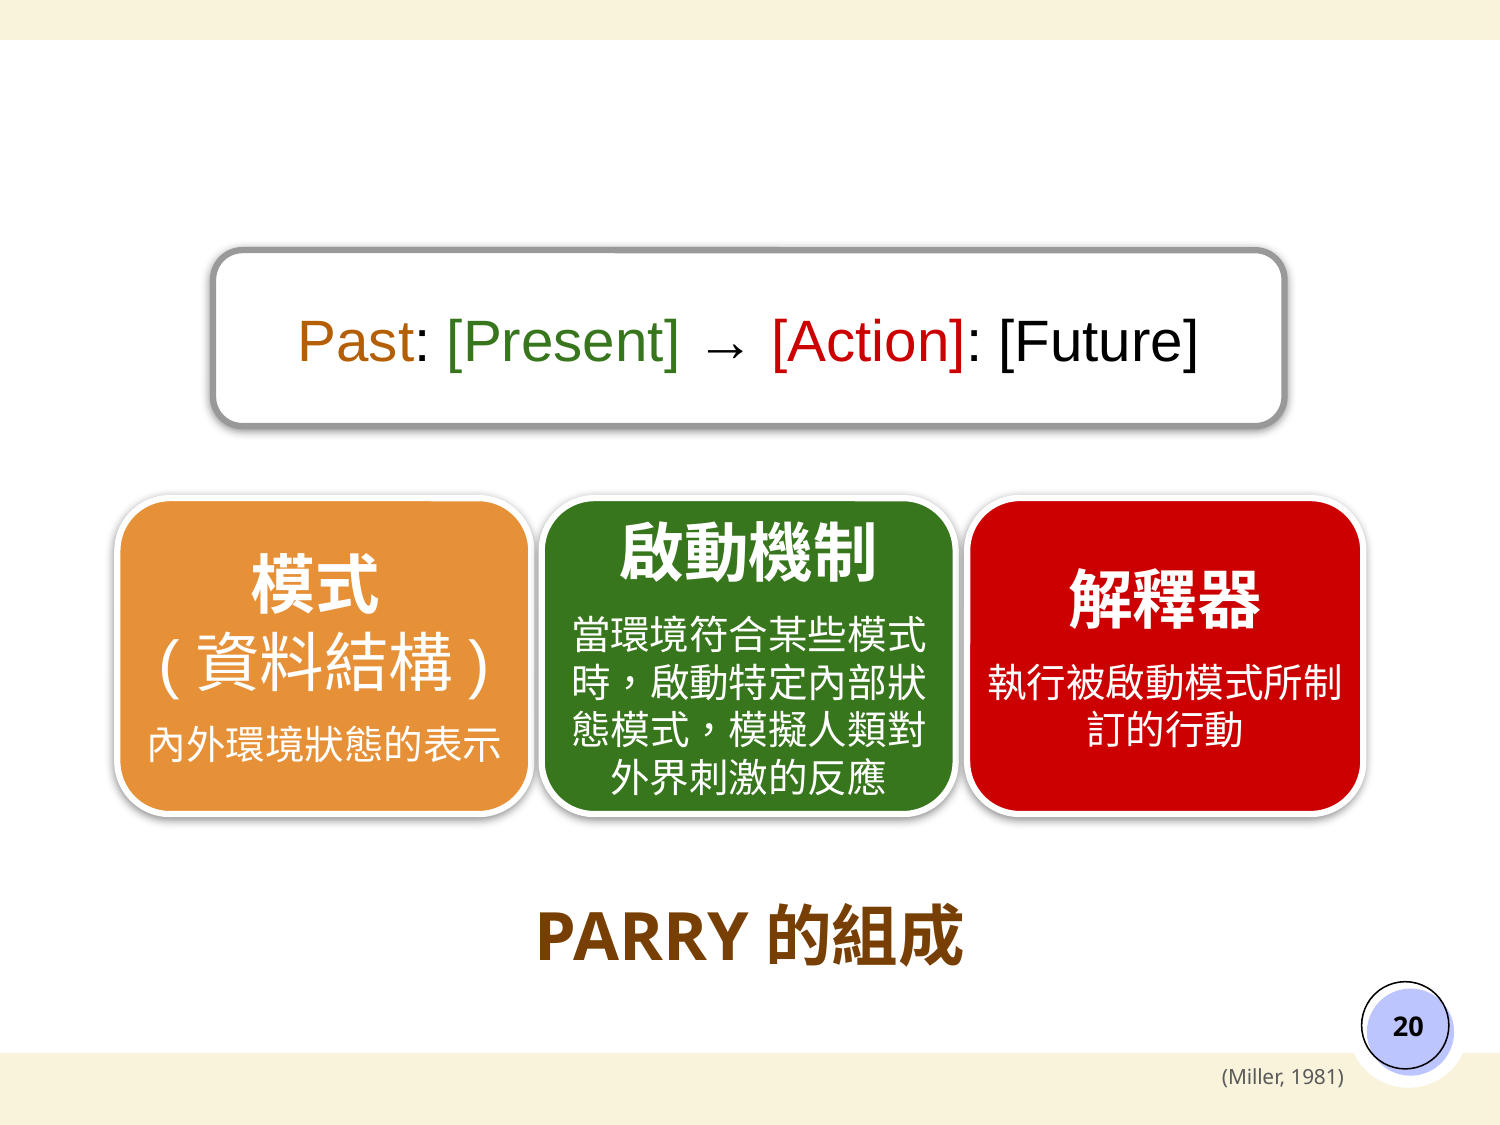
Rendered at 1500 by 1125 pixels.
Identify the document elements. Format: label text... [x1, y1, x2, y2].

text_box 解釋器 執行被啟動模式所制訂的行動 [967, 498, 1364, 815]
text_box 啟動機制 當環境符合某些模式時，啟動特定內部狀態模式，模擬人類對外界刺激的反應 [541, 498, 956, 815]
slide_number ‹#› [1363, 984, 1454, 1071]
title PARRY的組成 [117, 886, 1383, 989]
text_box Past: [Present] → [Action]: [Future] [213, 250, 1285, 427]
list (Miller, 1981) [308, 1055, 1344, 1098]
text_box 模式 (資料結構) 內外環境狀態的表示 [117, 498, 532, 815]
